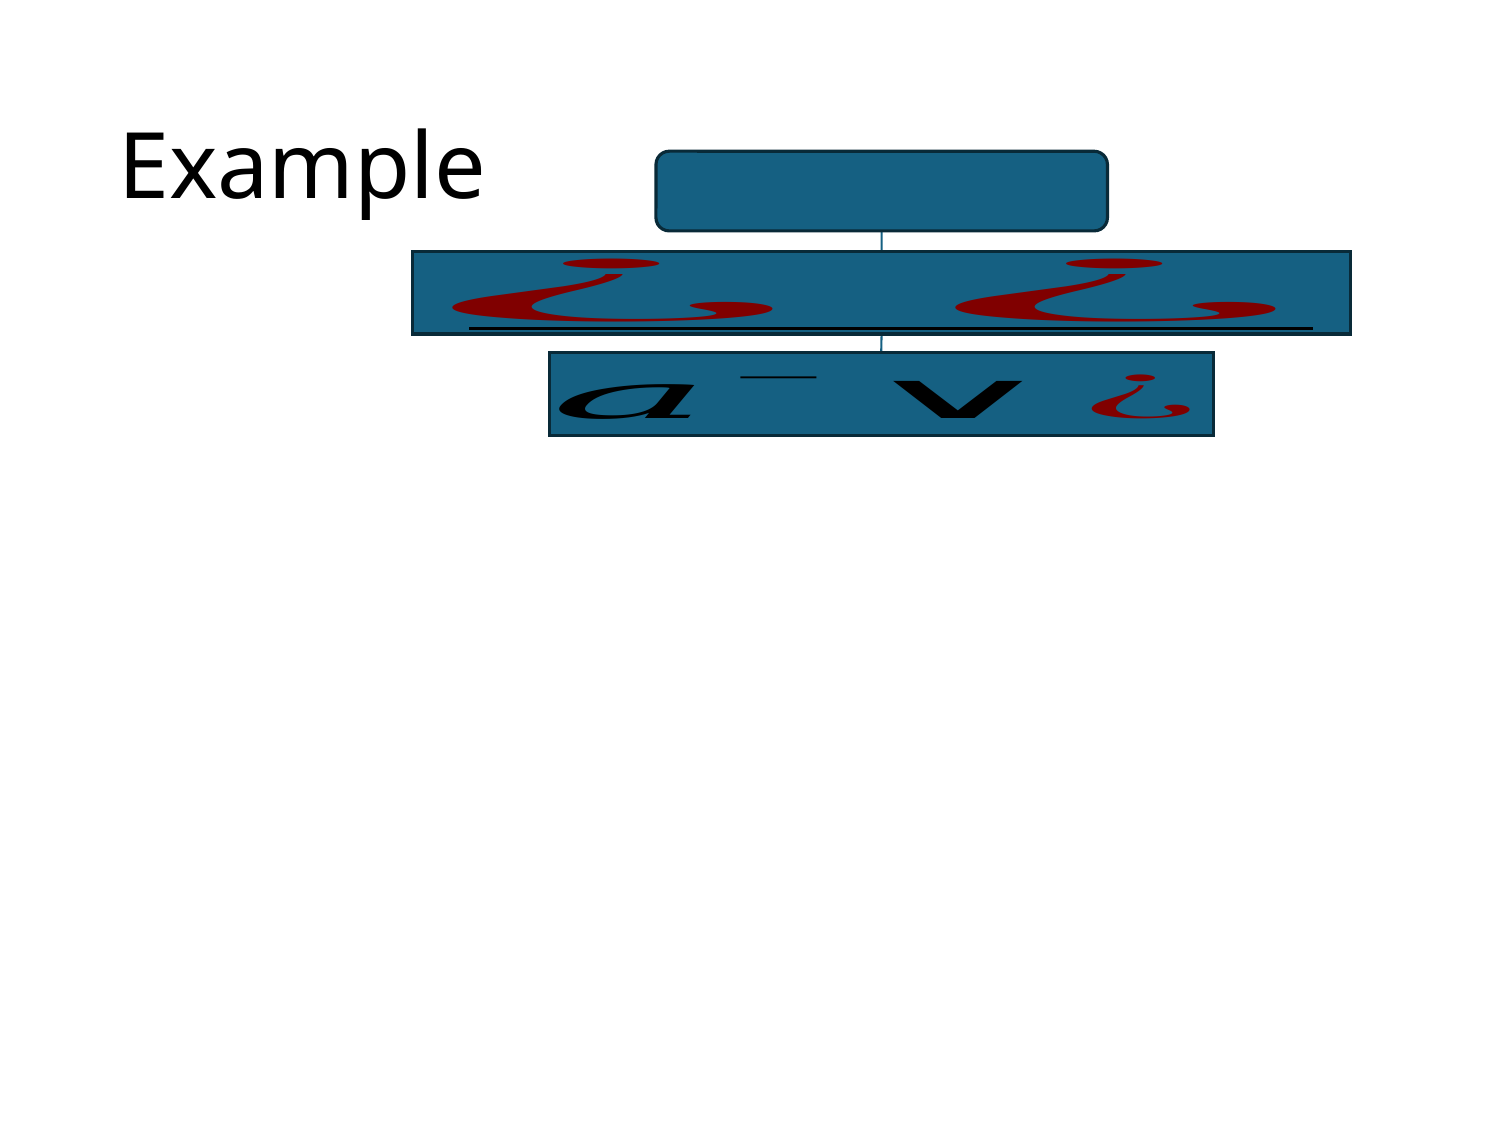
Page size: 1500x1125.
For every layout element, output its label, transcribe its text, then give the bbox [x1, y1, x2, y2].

title Example [103, 59, 1397, 278]
